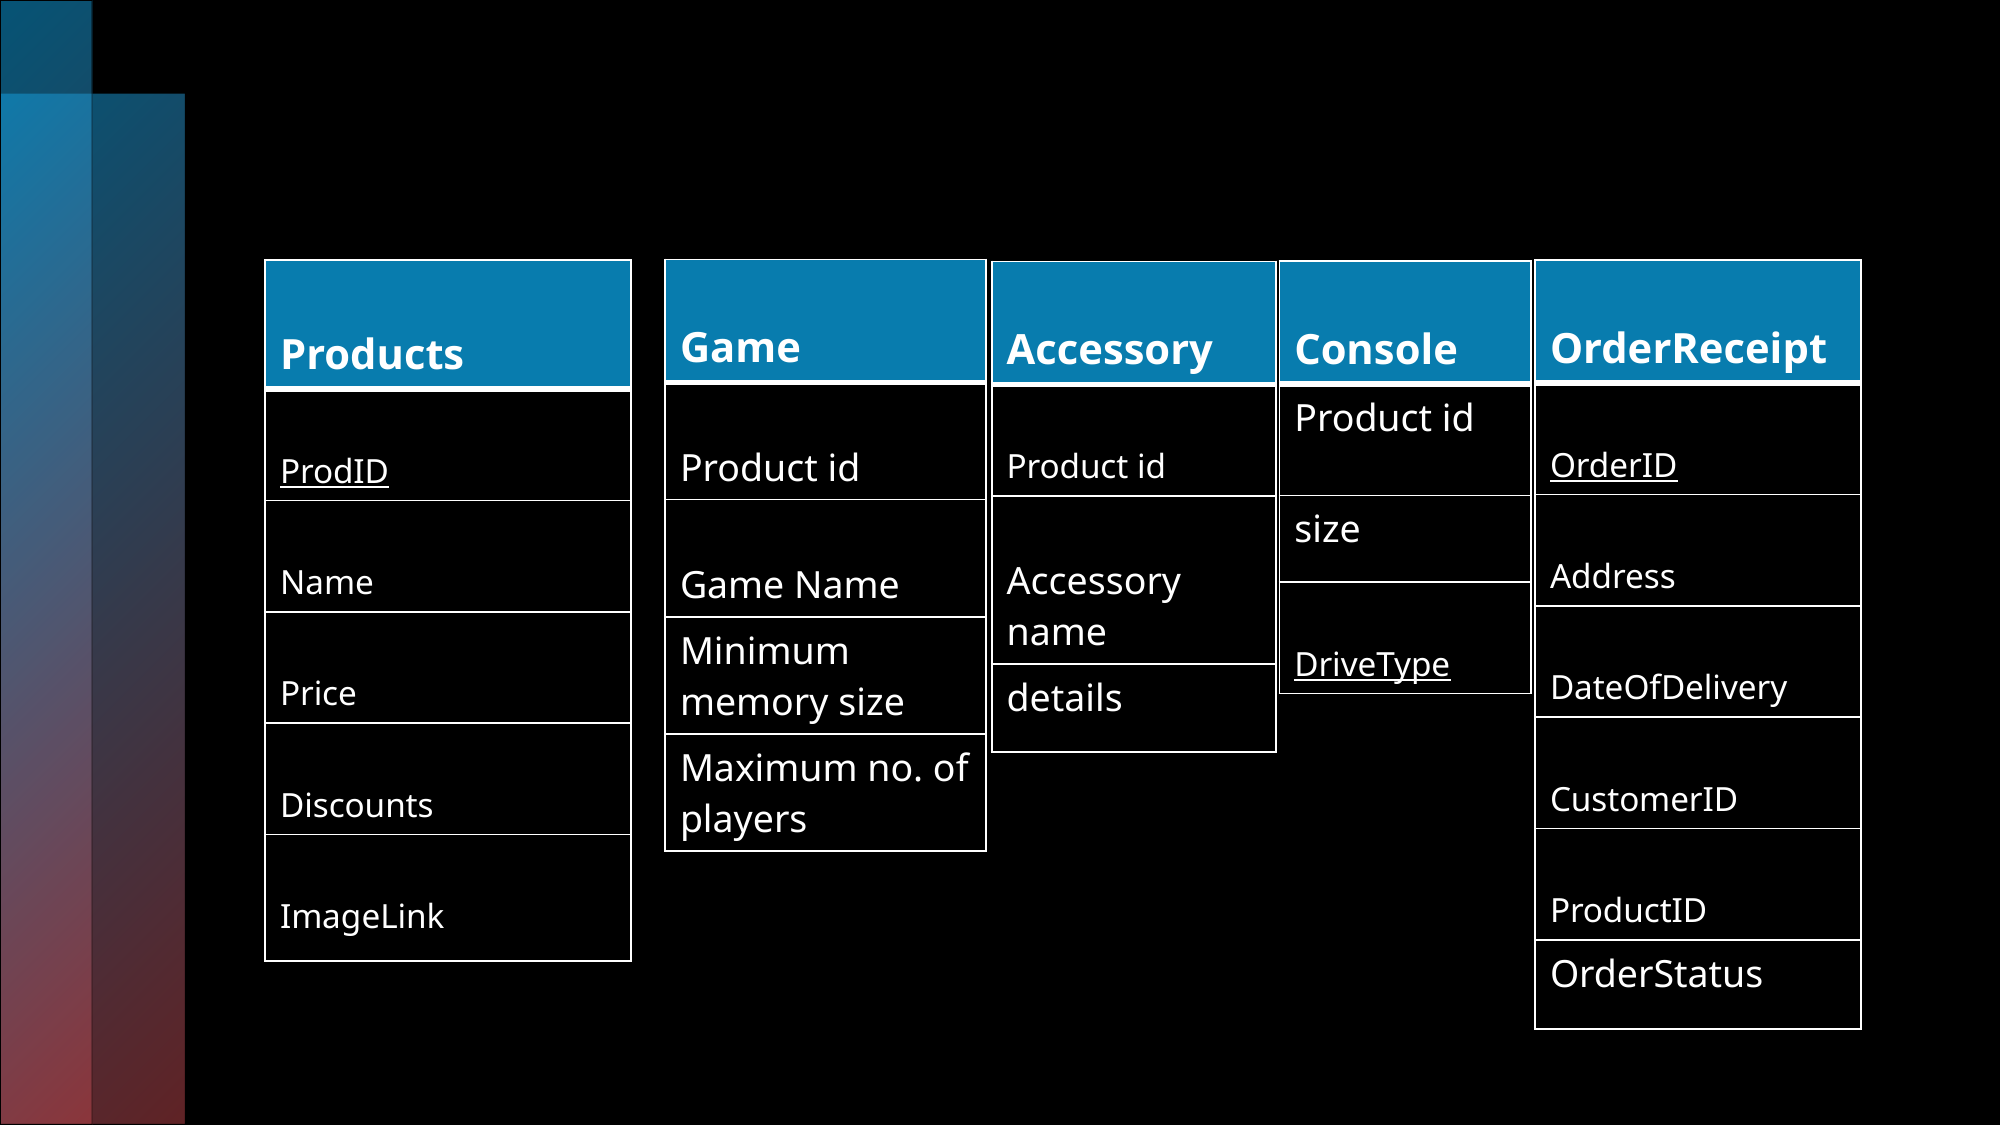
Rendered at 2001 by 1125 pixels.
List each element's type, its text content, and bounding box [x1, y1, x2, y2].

table_cell ImageLink [266, 835, 630, 960]
table_cell ProdID [266, 392, 630, 500]
table_header Game [666, 260, 985, 380]
table_cell Price [266, 613, 630, 722]
table_header Products [266, 261, 630, 386]
table_cell OrderStatus [1536, 941, 1860, 1028]
table_cell Minimum memory size [666, 618, 985, 733]
table_cell size [1280, 496, 1530, 581]
table_cell Address [1536, 495, 1860, 605]
table_cell Game Name [666, 500, 985, 616]
table_header Accessory [993, 262, 1275, 382]
table_header Console [1280, 262, 1530, 381]
table_cell Maximum no. of players [666, 735, 985, 850]
table_cell Product id [1280, 387, 1530, 495]
table_cell Product id [666, 385, 985, 499]
table_cell DateOfDelivery [1536, 607, 1860, 716]
table_cell Name [266, 501, 630, 611]
table_cell Product id [993, 387, 1275, 495]
table_cell ProductID [1536, 829, 1860, 939]
table_cell OrderID [1536, 386, 1860, 494]
table_cell details [993, 665, 1275, 751]
table_cell Accessory name [993, 497, 1275, 663]
table_cell Discounts [266, 724, 630, 834]
table_cell DriveType [1280, 583, 1530, 693]
table_cell CustomerID [1536, 718, 1860, 828]
table_header OrderReceipt [1536, 261, 1860, 380]
